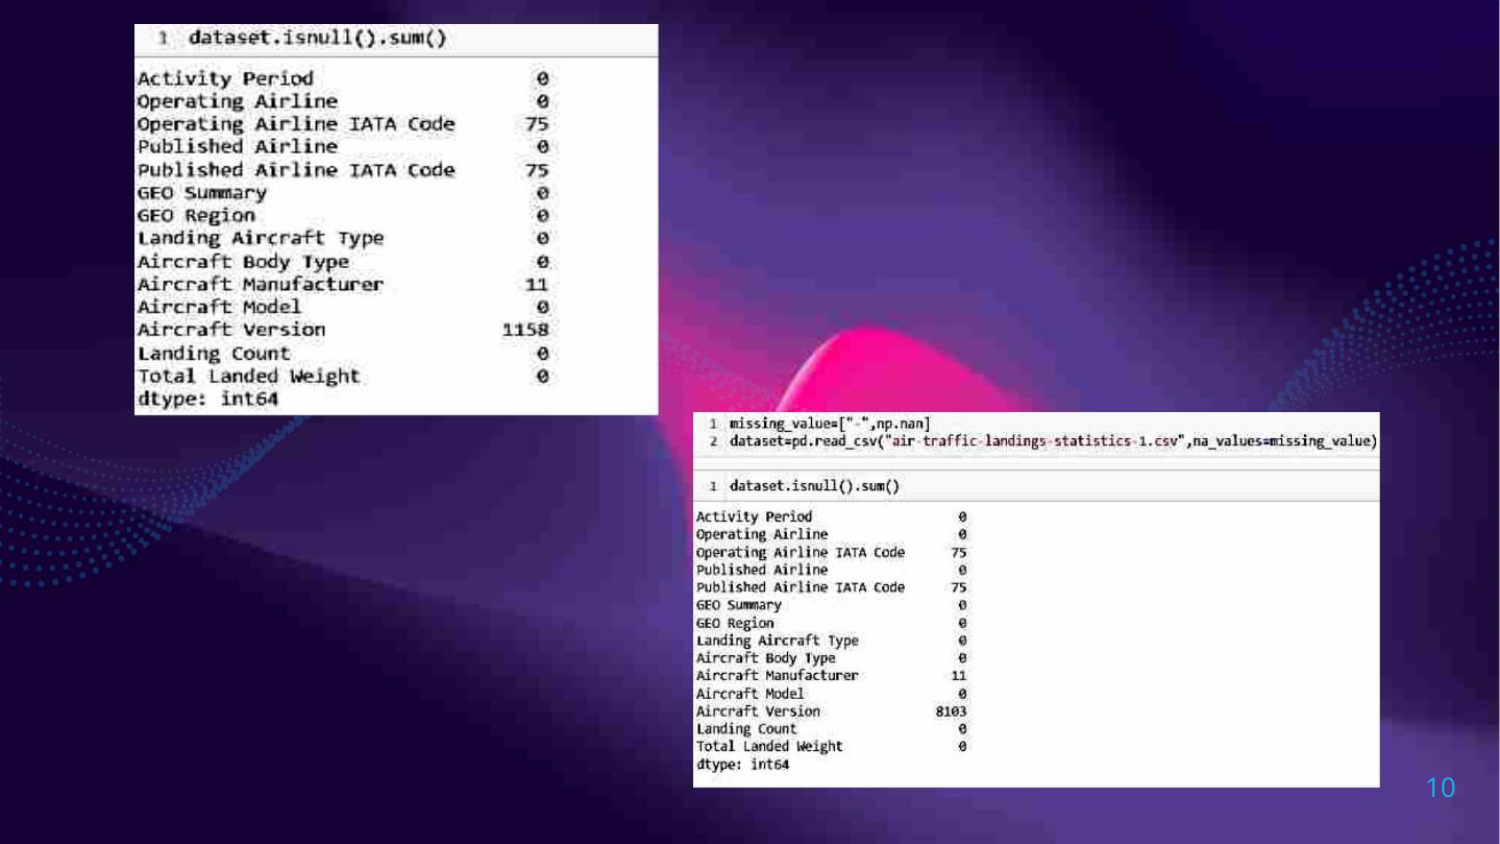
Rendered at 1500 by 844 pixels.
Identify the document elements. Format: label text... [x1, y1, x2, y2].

text_box 10 [1425, 769, 1482, 803]
text_box [0, 0, 1500, 844]
